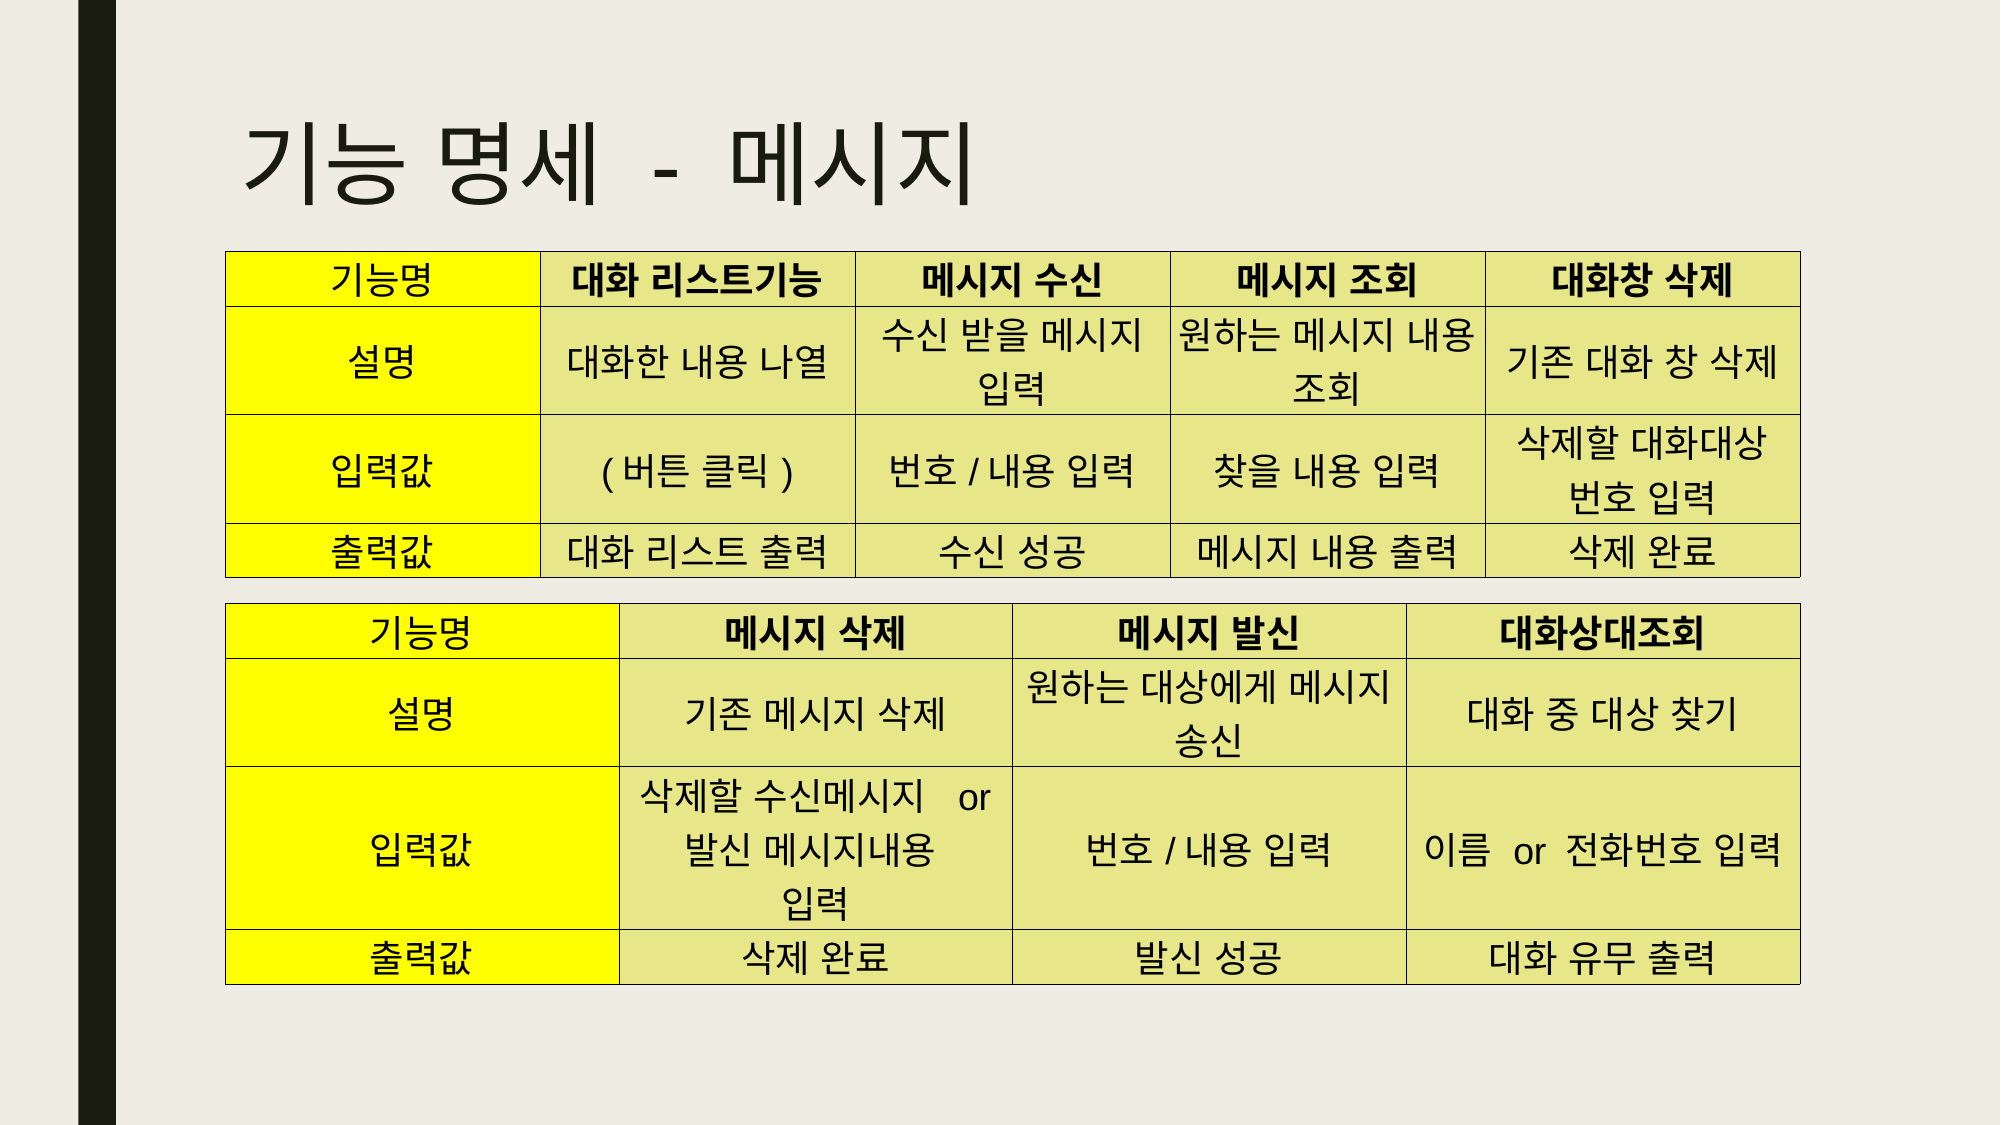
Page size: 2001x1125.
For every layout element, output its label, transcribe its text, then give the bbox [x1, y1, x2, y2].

table_cell 출력값 [226, 524, 540, 577]
table_cell 이름 or 전화번호 입력 [1407, 767, 1800, 929]
table_cell 삭제 완료 [1486, 524, 1800, 577]
table_cell 대화 유무 출력 [1407, 930, 1800, 984]
table_header 대화 리스트기능 [541, 252, 855, 306]
table_cell 번호/내용 입력 [856, 415, 1170, 523]
table_cell 번호/내용 입력 [1013, 767, 1406, 929]
table_cell 수신 받을 메시지 입력 [856, 307, 1170, 414]
table_header 기능명 [226, 604, 619, 658]
table_cell 삭제 완료 [620, 930, 1012, 984]
table_cell 대화 중 대상 찾기 [1407, 659, 1800, 766]
table_cell 원하는 대상에게 메시지 송신 [1013, 659, 1406, 766]
table_cell 입력값 [226, 767, 619, 929]
table_header 기능명 [226, 252, 540, 306]
table_cell 출력값 [226, 930, 619, 984]
table_cell 설명 [226, 307, 540, 414]
table_cell 대화한 내용 나열 [541, 307, 855, 414]
table_header 메시지 수신 [856, 252, 1170, 306]
table_cell 입력값 [226, 415, 540, 523]
table_cell 수신 성공 [856, 524, 1170, 577]
table_cell 찾을 내용 입력 [1171, 415, 1485, 523]
table_header 대화창 삭제 [1486, 252, 1800, 306]
table_header 대화상대조회 [1407, 604, 1800, 658]
title 기능 명세 - 메시지 [225, 112, 1800, 251]
table_cell 발신 성공 [1013, 930, 1406, 984]
table_cell 원하는 메시지 내용 조회 [1171, 307, 1485, 414]
table_cell 기존 메시지 삭제 [620, 659, 1012, 766]
table_cell 메시지 내용 출력 [1171, 524, 1485, 577]
table_header 메시지 발신 [1013, 604, 1406, 658]
table_header 메시지 삭제 [620, 604, 1012, 658]
table_cell 기존 대화 창 삭제 [1486, 307, 1800, 414]
table_cell 설명 [226, 659, 619, 766]
table_cell 삭제할 대화대상 번호 입력 [1486, 415, 1800, 523]
table_cell 삭제할 수신메시지 or 발신 메시지내용 입력 [620, 767, 1012, 929]
table_header 메시지 조회 [1171, 252, 1485, 306]
table_cell 대화 리스트 출력 [541, 524, 855, 577]
table_cell (버튼 클릭) [541, 415, 855, 523]
